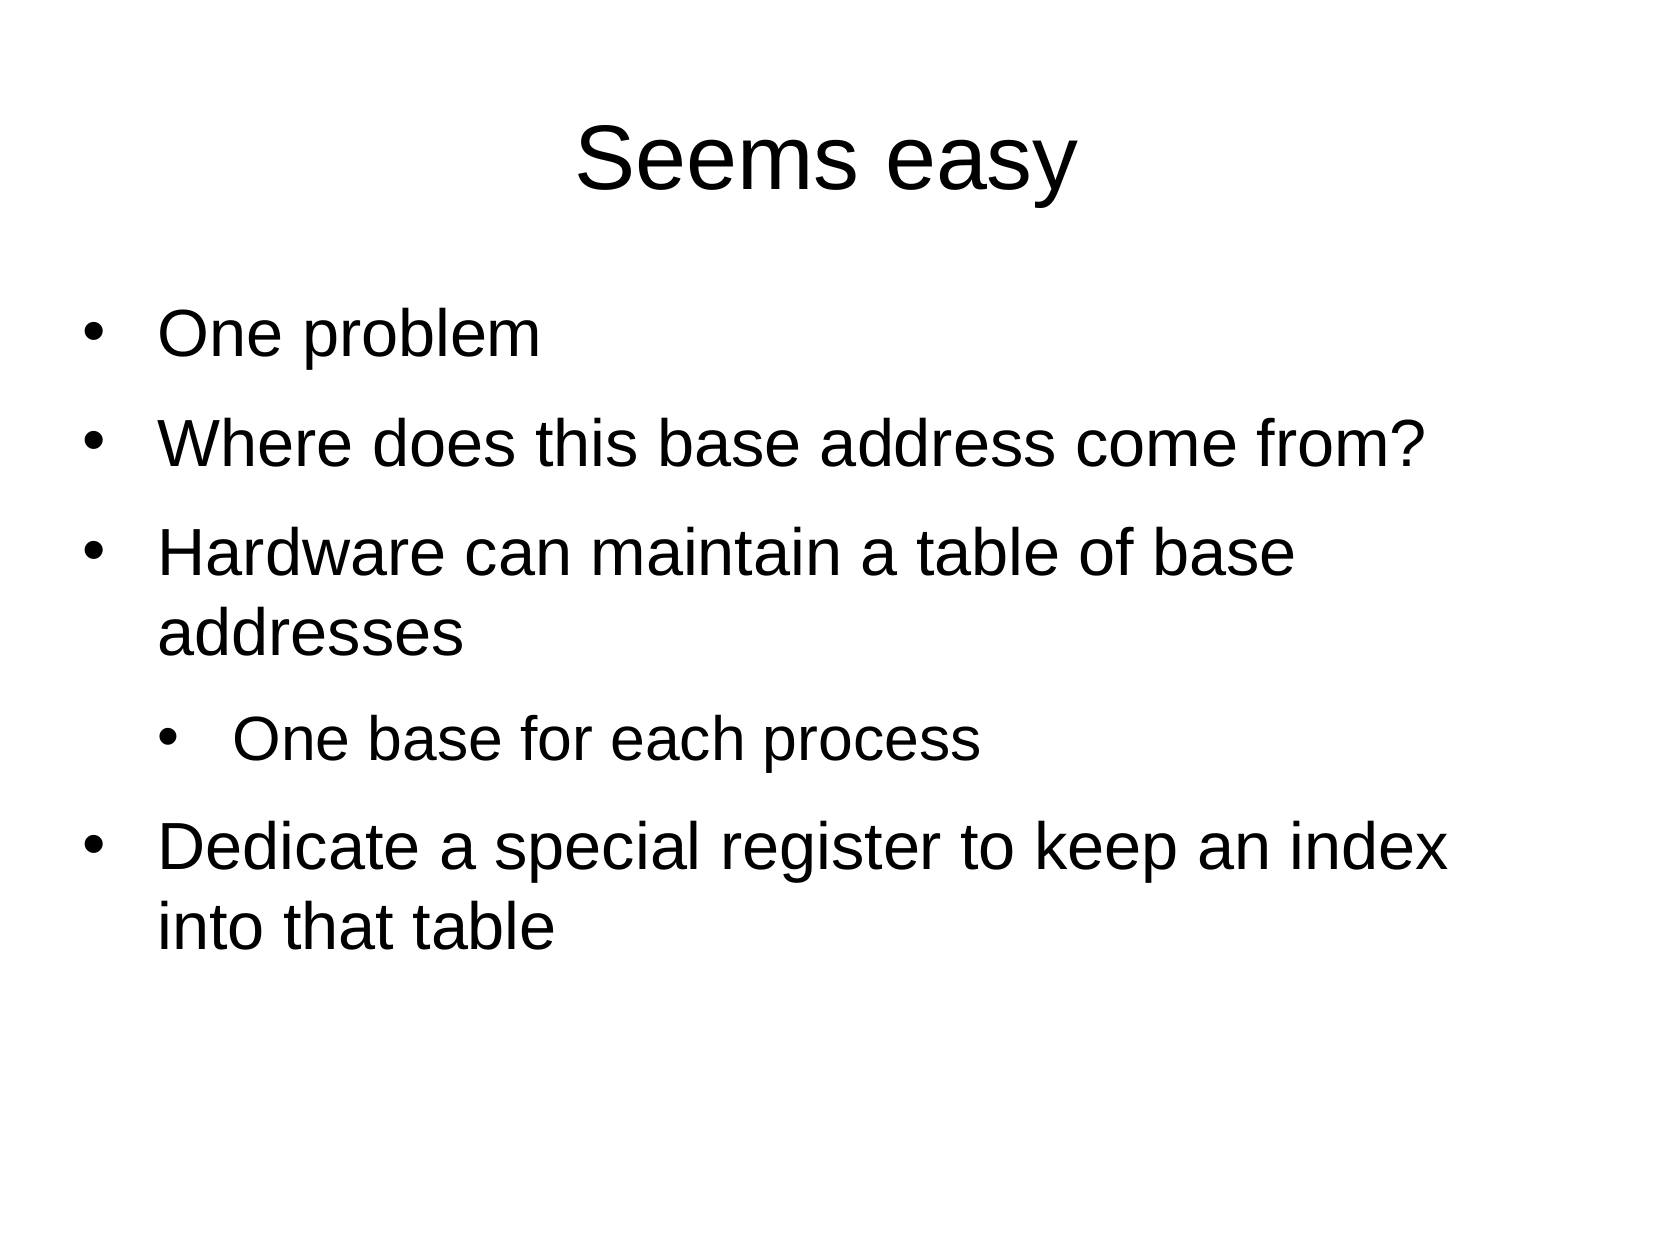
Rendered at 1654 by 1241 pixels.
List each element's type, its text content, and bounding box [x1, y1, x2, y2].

list One problem Where does this base address come from? Hardware can maintain a table of base addresses One base for each process Dedicate a special register to keep an index into that table [82, 290, 1571, 1163]
title Seems easy [82, 49, 1571, 257]
